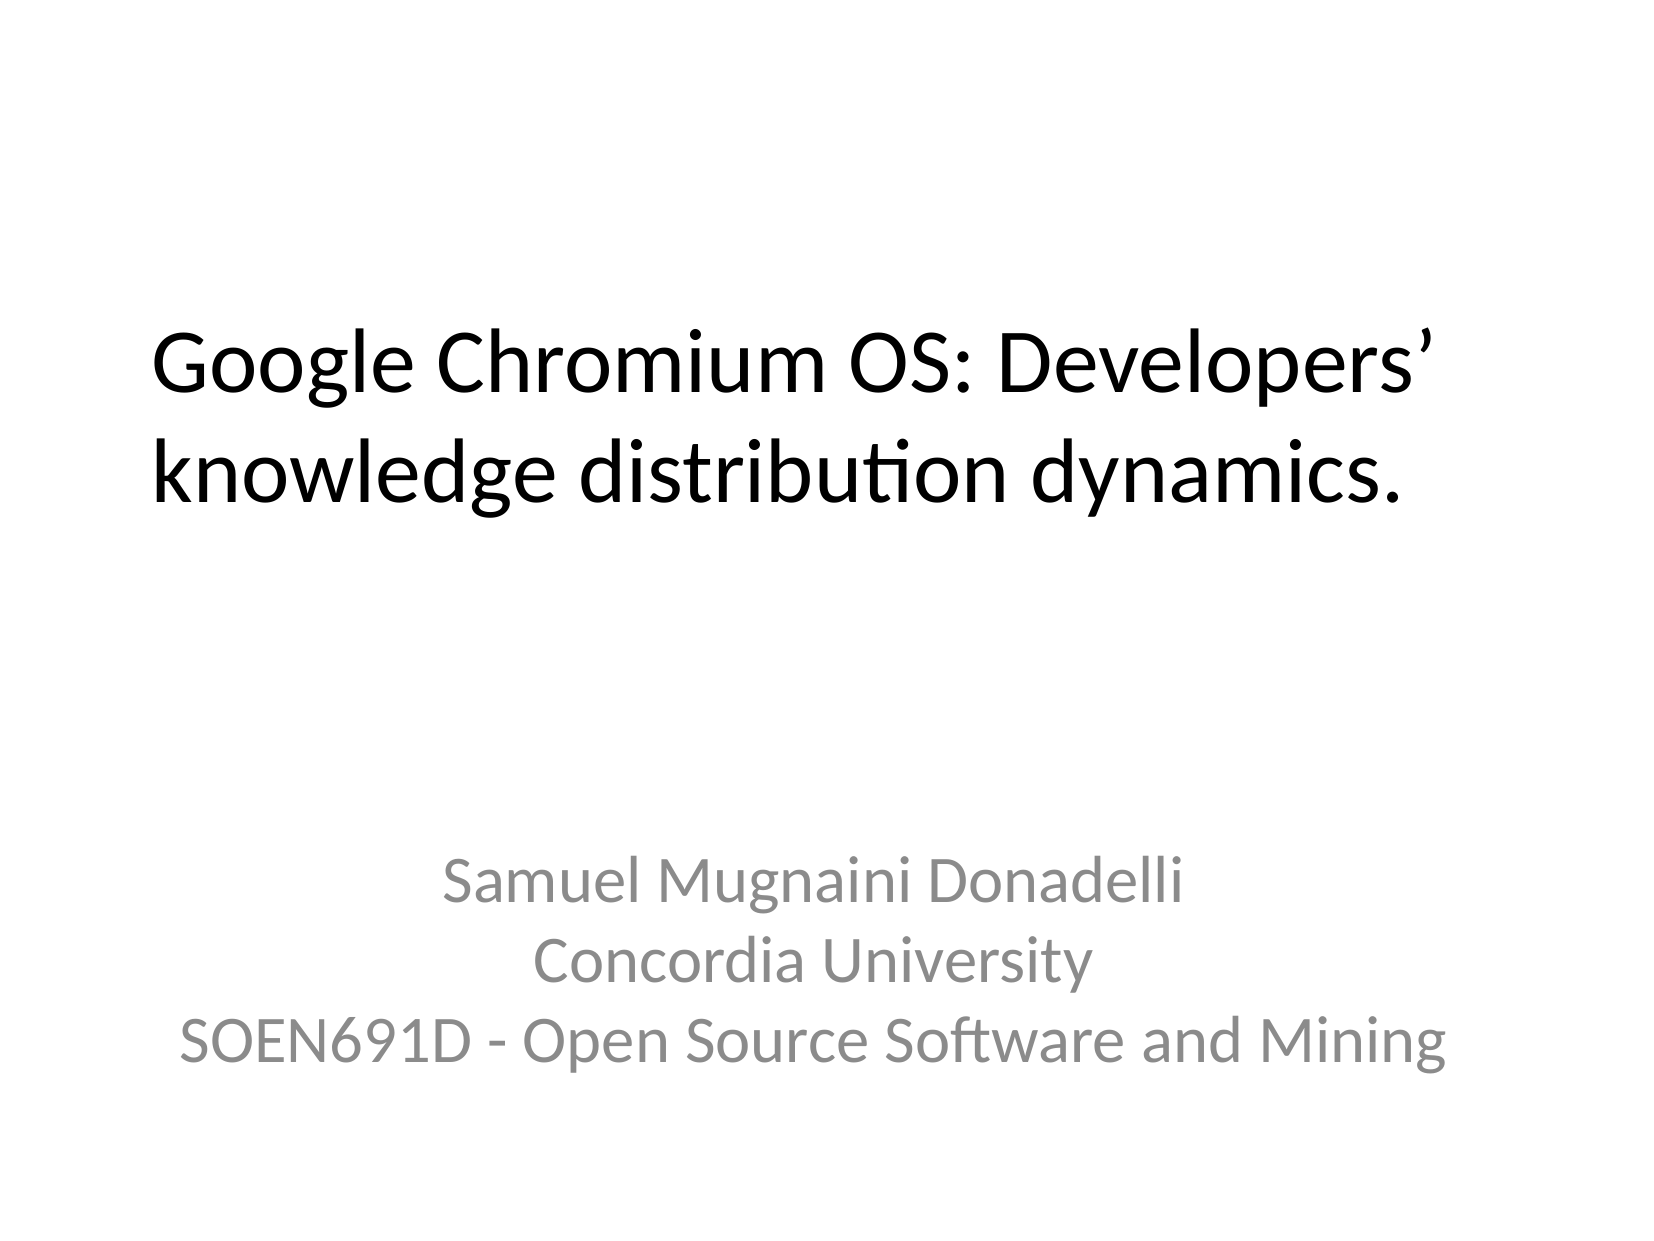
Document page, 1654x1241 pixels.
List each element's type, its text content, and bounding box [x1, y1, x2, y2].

text_box Samuel Mugnaini Donadelli Concordia University SOEN691D - Open Source Software and Mining [45, 828, 1582, 1146]
text_box Google Chromium OS: Developers’ knowledge distribution dynamics. [136, 333, 1542, 600]
